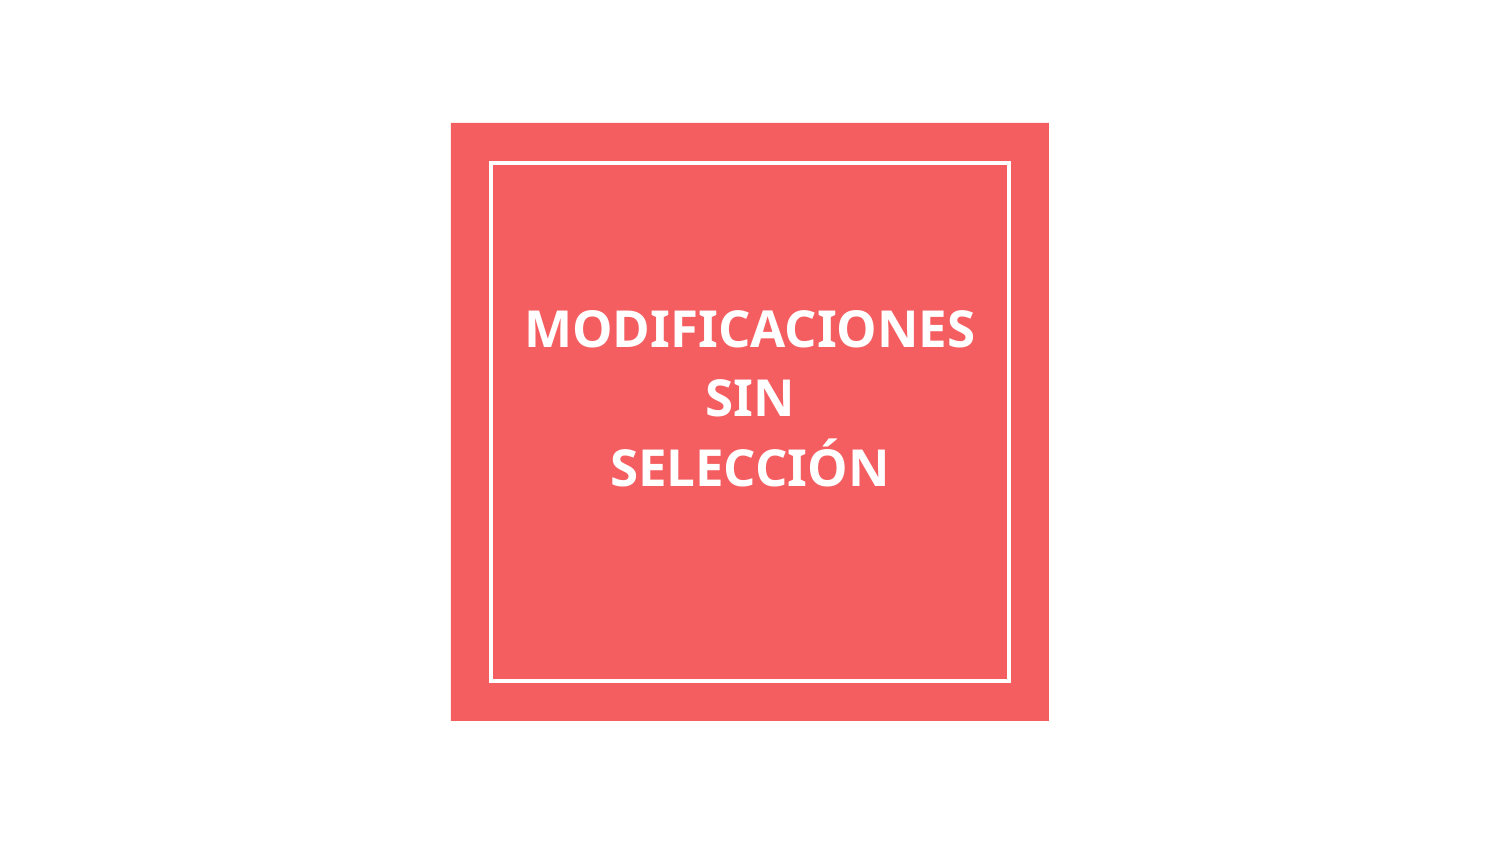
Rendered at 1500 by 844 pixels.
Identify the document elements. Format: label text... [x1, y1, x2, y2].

title MODIFICACIONES SIN SELECCIÓN [507, 266, 993, 527]
